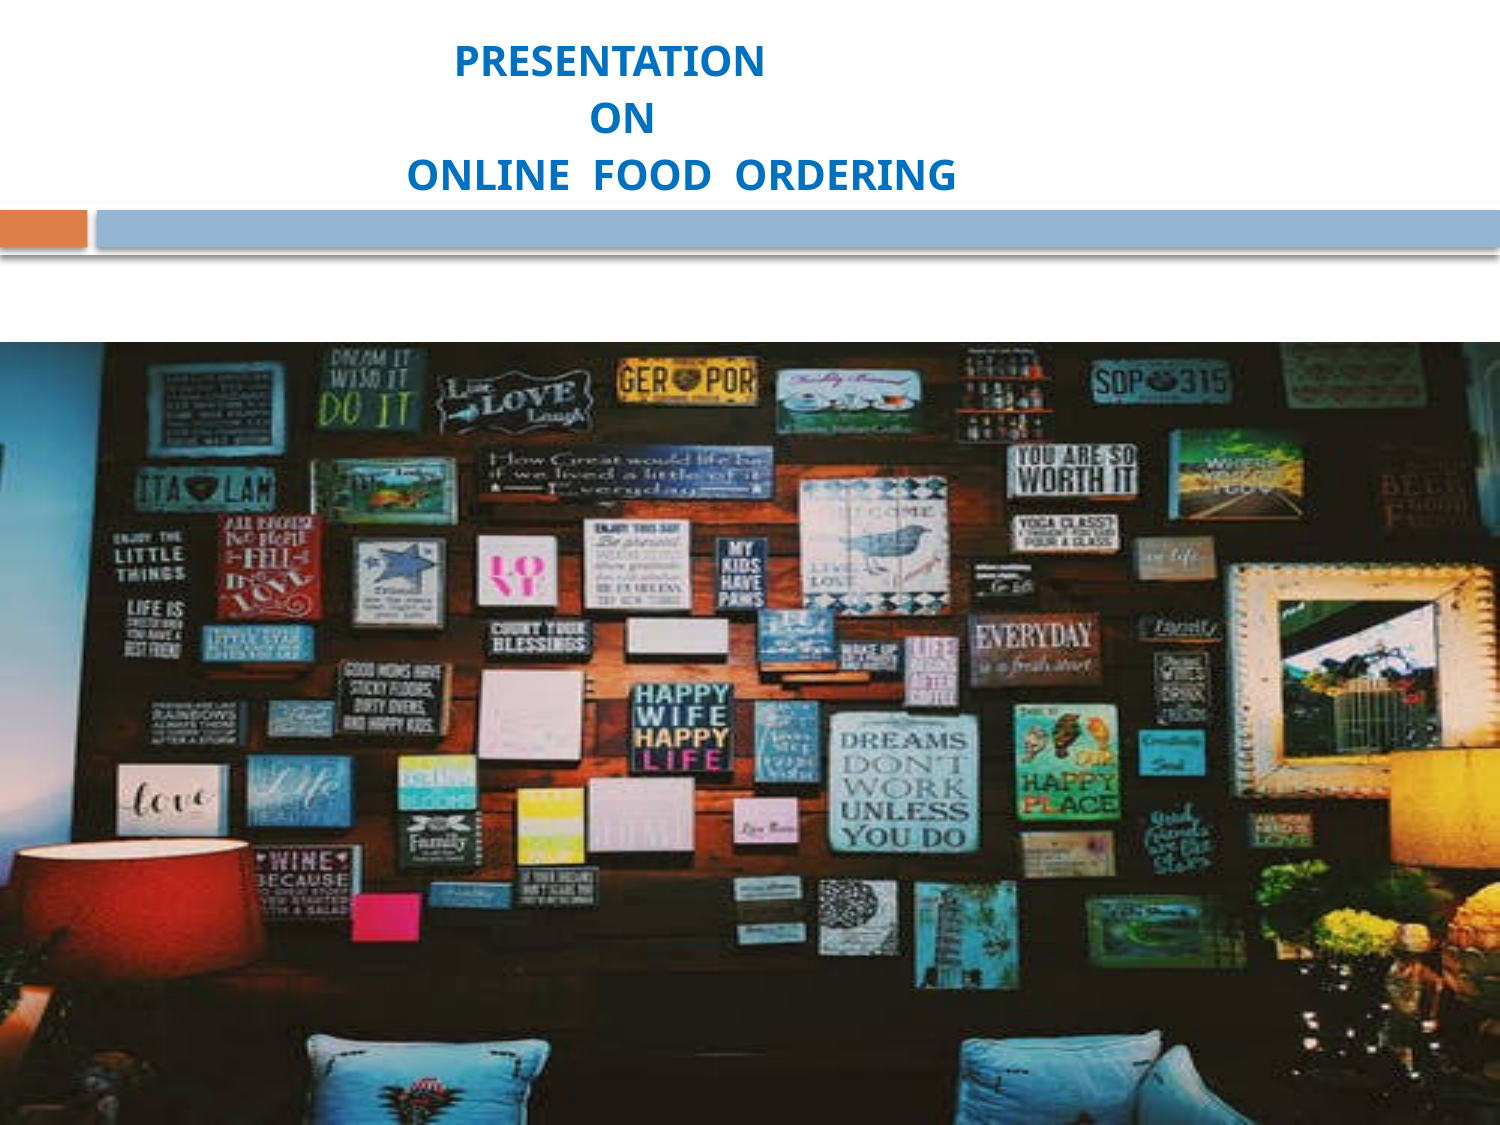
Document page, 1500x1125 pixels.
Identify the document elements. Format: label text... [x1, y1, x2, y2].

picture [0, 342, 1500, 1125]
title Presentation on online food ordering [58, 23, 1409, 211]
